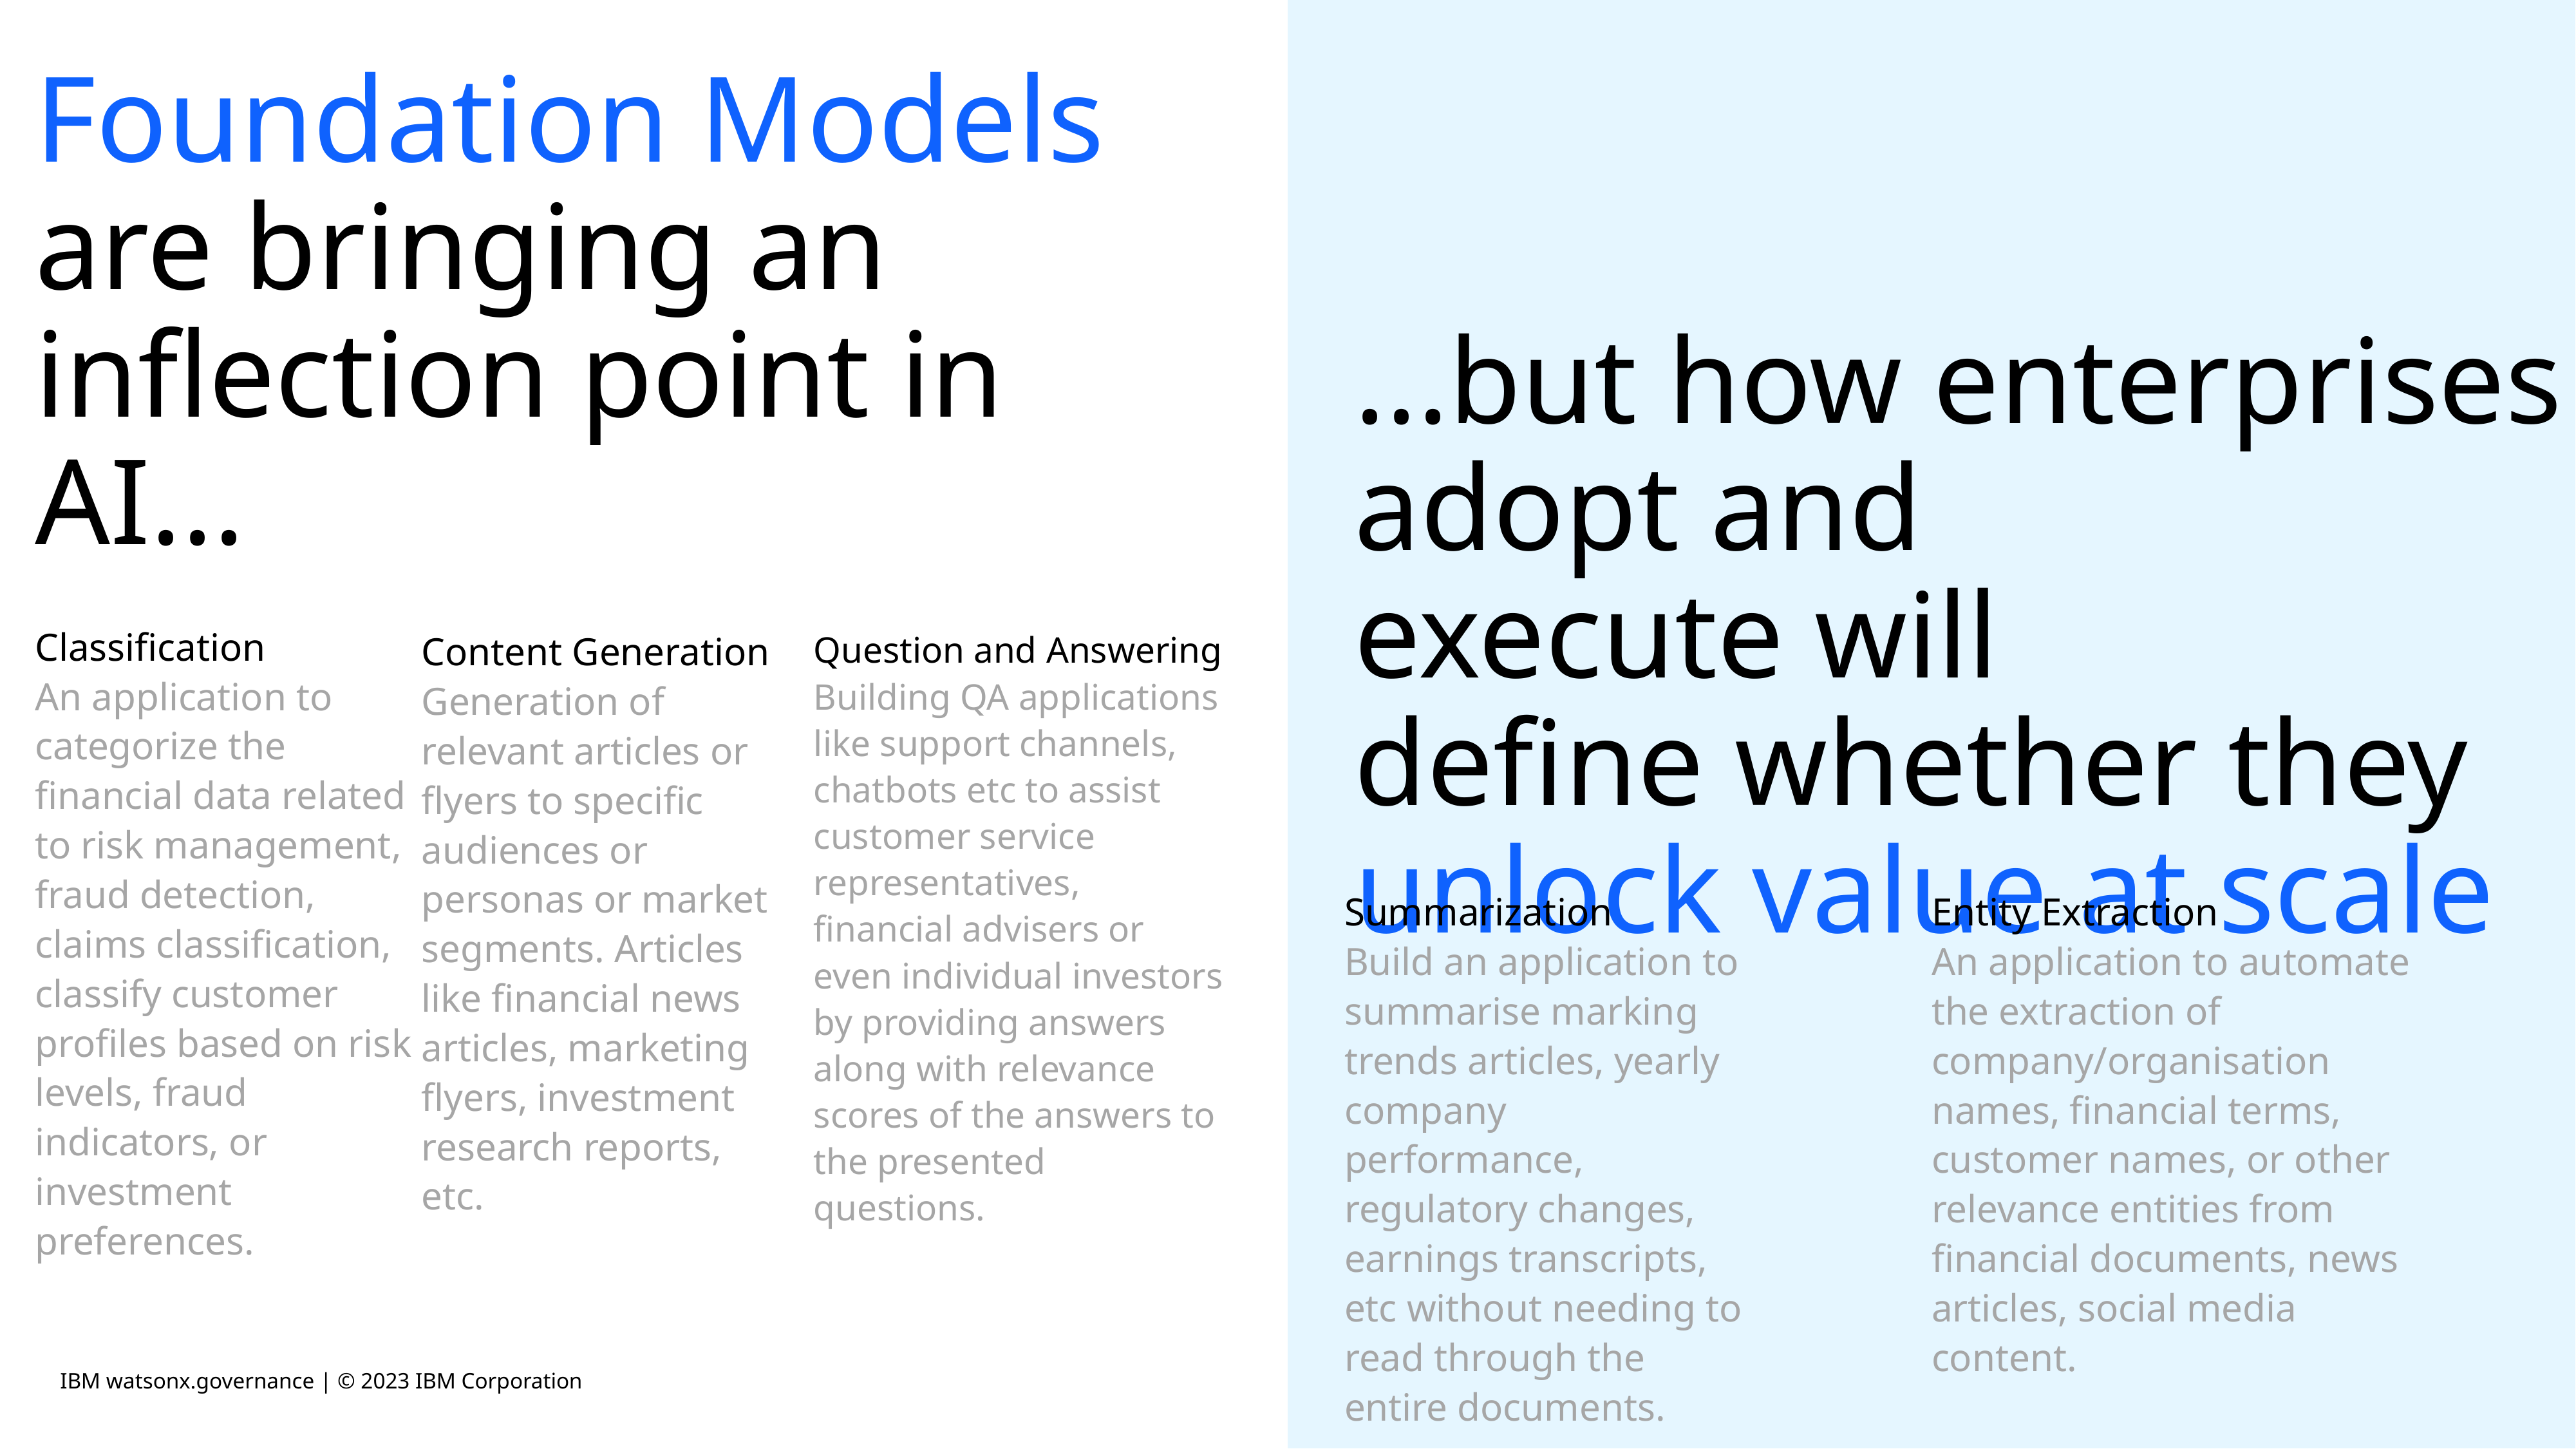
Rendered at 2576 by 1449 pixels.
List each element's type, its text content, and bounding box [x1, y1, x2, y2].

text_box Entity Extraction An application to automate the extraction of company/organisation names, financial terms, customer names, or other relevance entities from financial documents, news articles, social media content. [1932, 884, 2422, 1426]
text_box Foundation Models are bringing an inflection point in AI... [35, 60, 1183, 475]
text_box Question and Answering Building QA applications like support channels, chatbots etc to assist customer service representatives, financial advisers or even individual investors by providing answers along with relevance scores of the answers to the presented questions. [804, 619, 1234, 1323]
text_box [1286, 0, 2576, 1449]
text_box Content Generation Generation of relevant articles or flyers to specific audiences or personas or market segments. Articles like financial news articles, marketing flyers, investment research reports, etc. [411, 619, 791, 1295]
text_box Summarization Build an application to summarise marking trends articles, yearly company performance, regulatory changes, earnings transcripts, etc without needing to read through the entire documents. [1344, 884, 1751, 1449]
text_box Classification An application to categorize the financial data related to risk management, fraud detection, claims classification, classify customer profiles based on risk levels, fraud indicators, or investment preferences. [35, 619, 415, 1323]
footer IBM watsonx.governance | © 2023 IBM Corporation [60, 1352, 584, 1393]
title ...but how enterprises adopt and execute will define whether they unlock value at scale [1354, 321, 2576, 1296]
